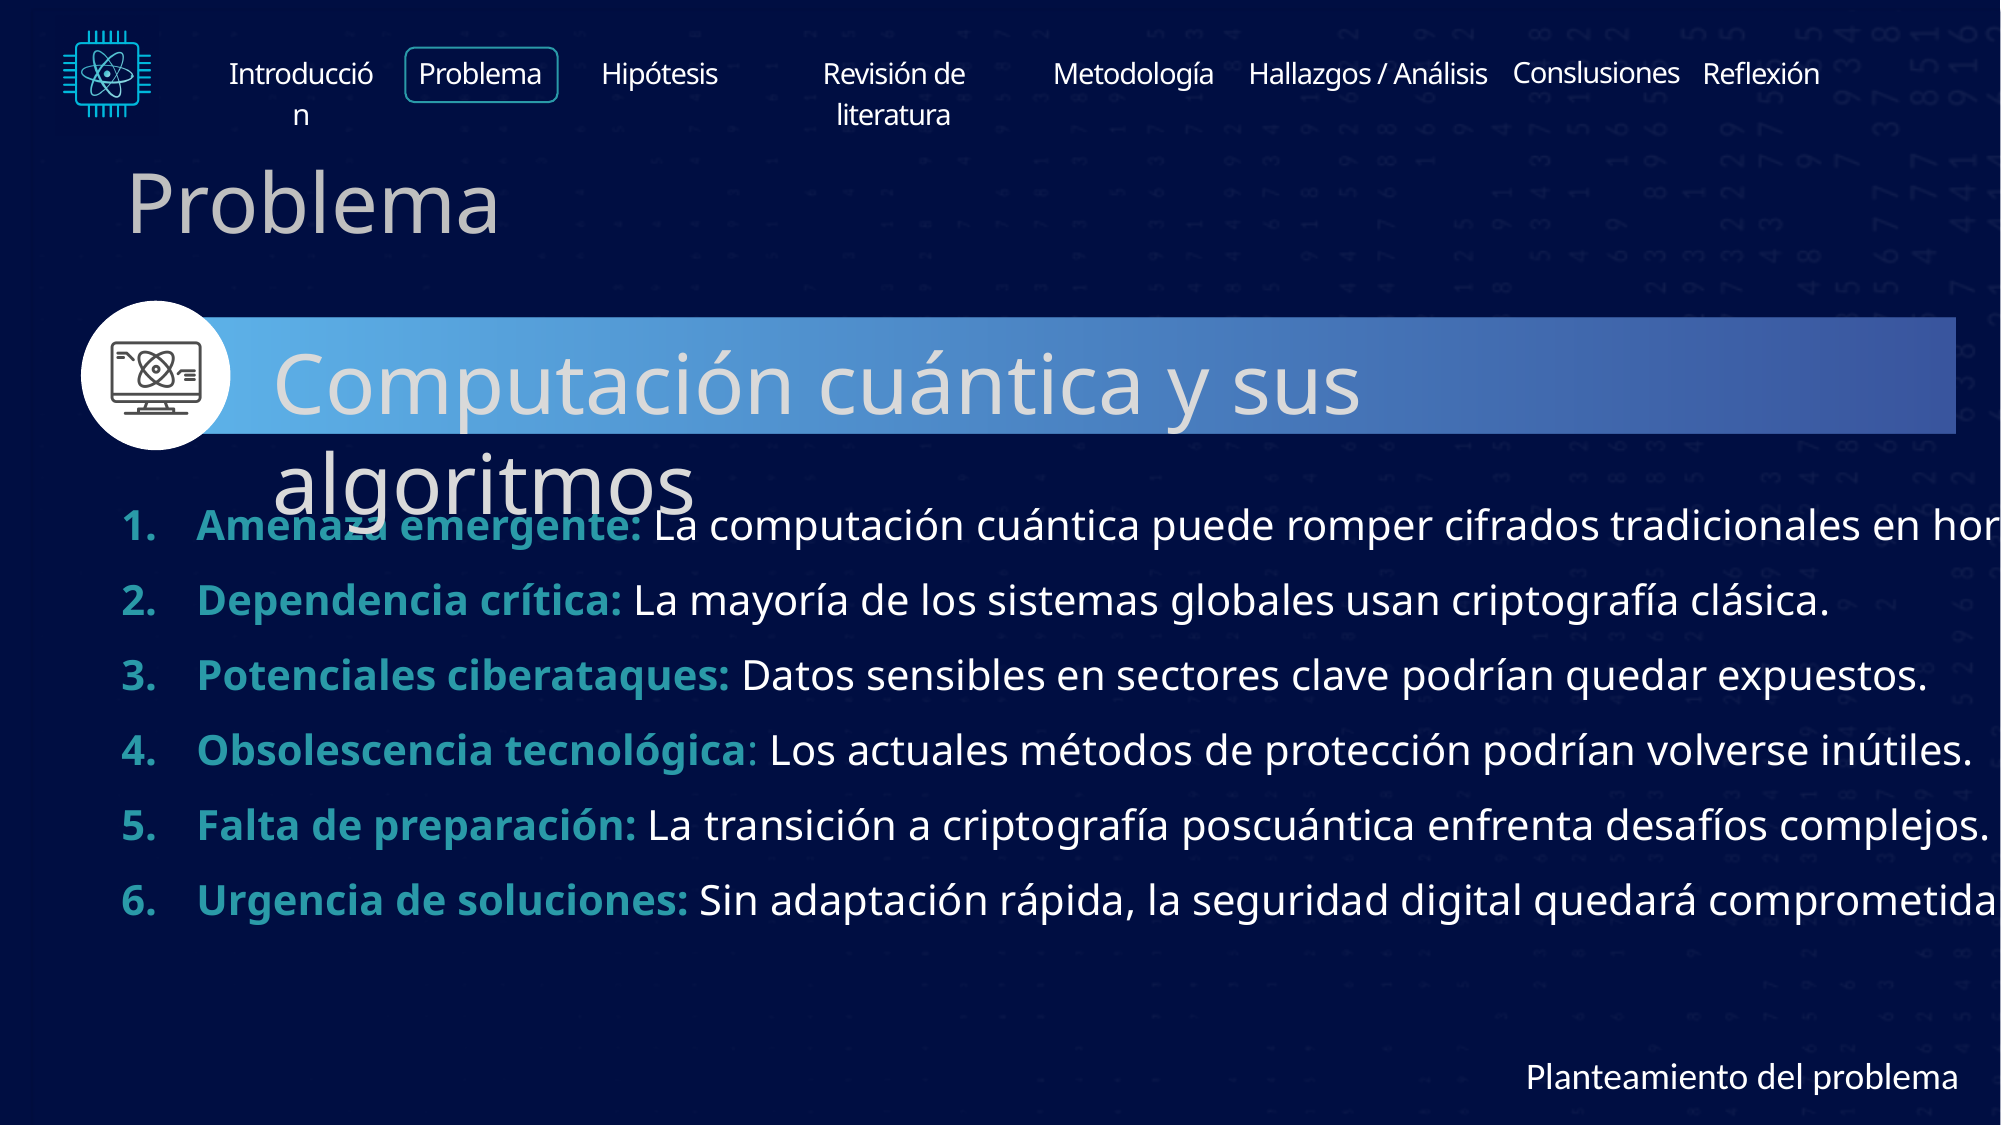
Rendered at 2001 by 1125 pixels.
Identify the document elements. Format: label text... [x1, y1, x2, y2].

title Problema [110, 104, 1836, 308]
text_box Planteamiento del problema [1511, 1044, 2000, 1105]
text_box [404, 46, 559, 104]
text_box Computación cuántica y sus algoritmos [258, 434, 1540, 539]
text_box Introducción [225, 49, 377, 104]
text_box Hipótesis [584, 49, 736, 91]
text_box Hallazgos / Análisis [1232, 49, 1505, 91]
picture [55, 15, 159, 137]
text_box Amenaza emergente: La computación cuántica puede romper cifrados tradicionales en horas. Dependencia crítica: La mayoría de los sistemas globales usan criptografía clásica. Potenciales ciberataques: Datos sensibles en sectores clave podrían quedar expuestos. Obsolescencia tecnológica: Los actuales métodos de protección podrían volverse inútiles. Falta de preparación: La transición a criptografía poscuántica enfrenta desafíos complejos. Urgencia de soluciones: Sin adaptación rápida, la seguridad digital quedará comprometida. [106, 466, 2000, 932]
picture [109, 317, 1956, 434]
text_box Reflexión [1625, 49, 1898, 91]
text_box Metodología [998, 49, 1232, 91]
text_box Conslusiones [1460, 48, 1733, 89]
text_box Revisión de literatura [763, 49, 1025, 104]
text_box [79, 299, 204, 452]
